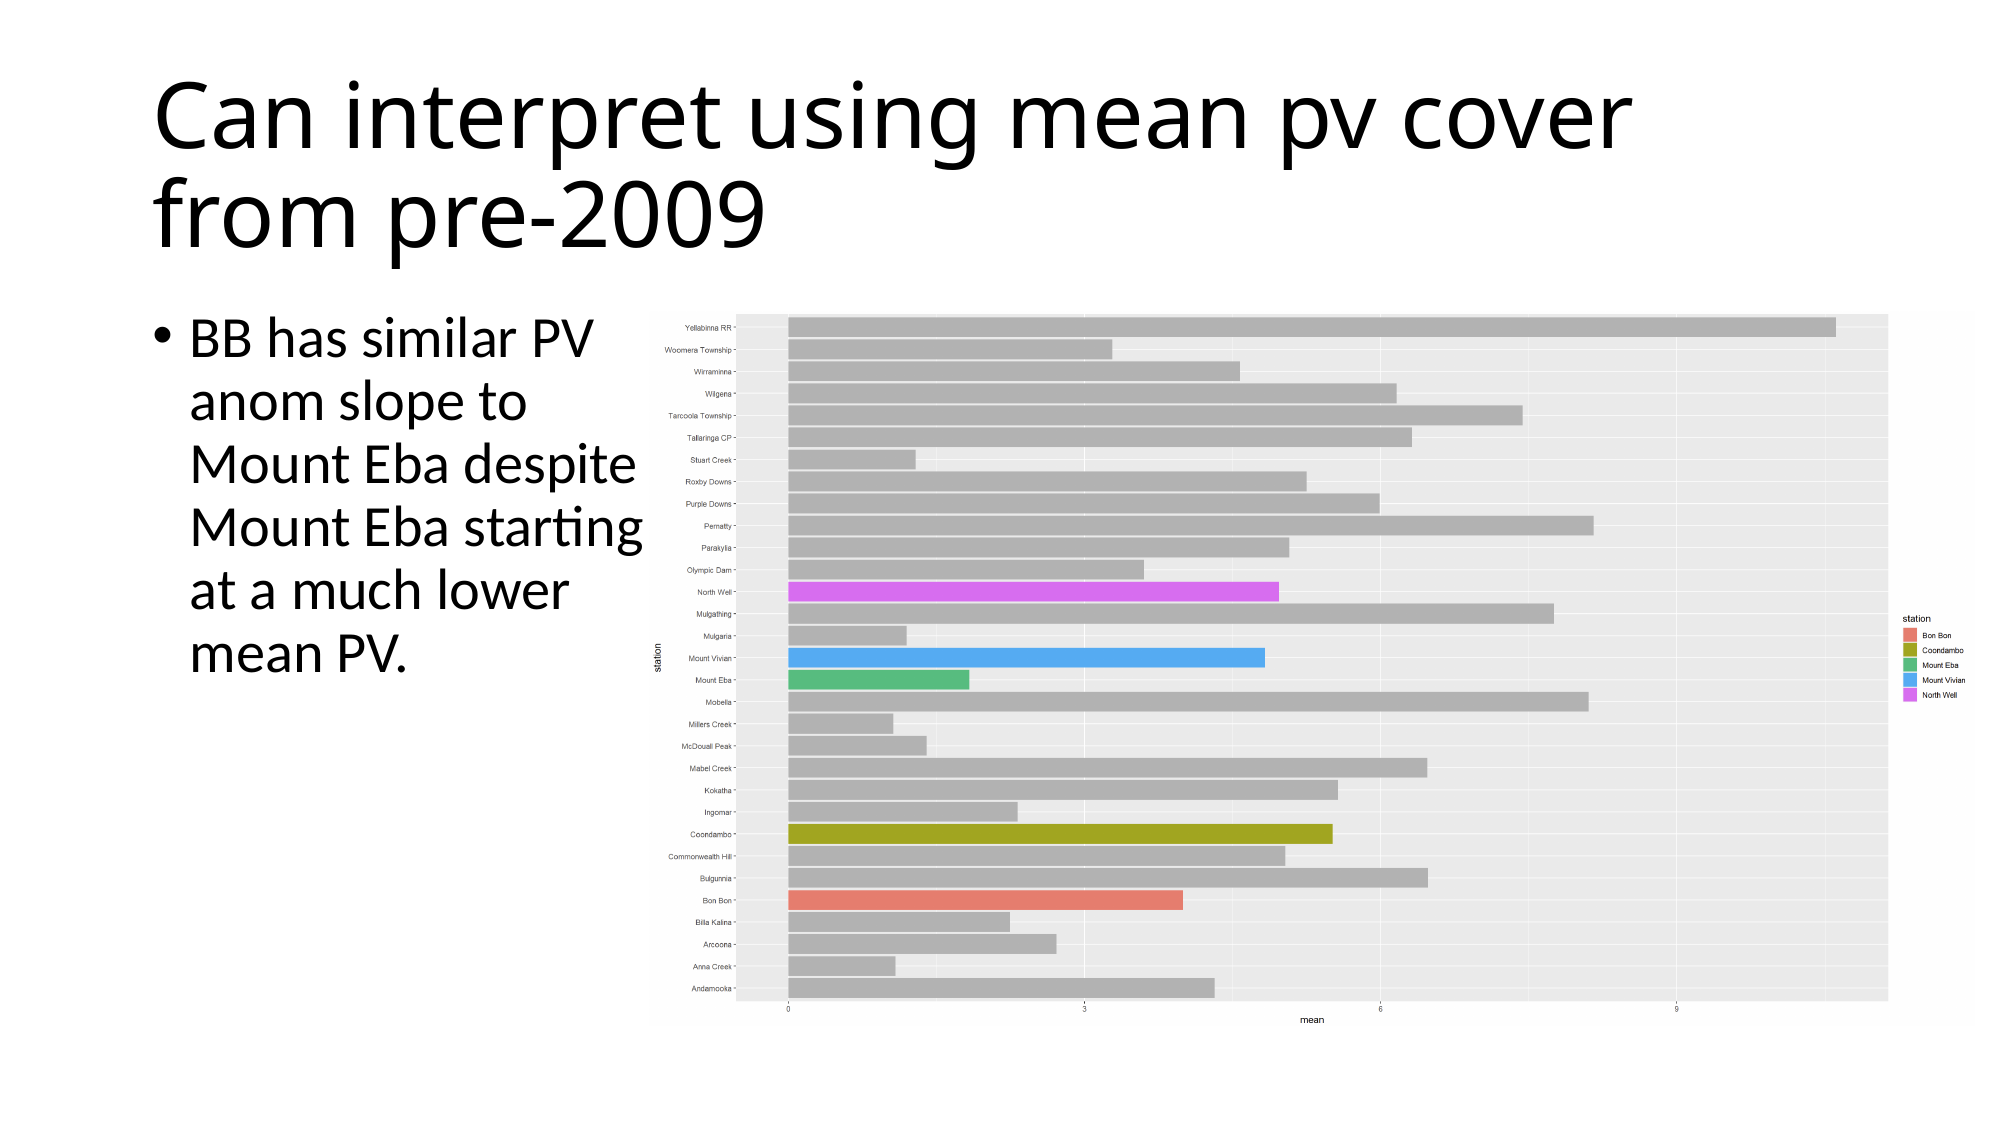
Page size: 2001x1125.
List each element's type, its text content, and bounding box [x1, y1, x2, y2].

list BB has similar PV anom slope to Mount Eba despite Mount Eba starting at a much lower mean PV. [137, 299, 1863, 1014]
title Can interpret using mean pv cover from pre-2009 [137, 59, 1863, 278]
picture [649, 311, 1975, 1026]
